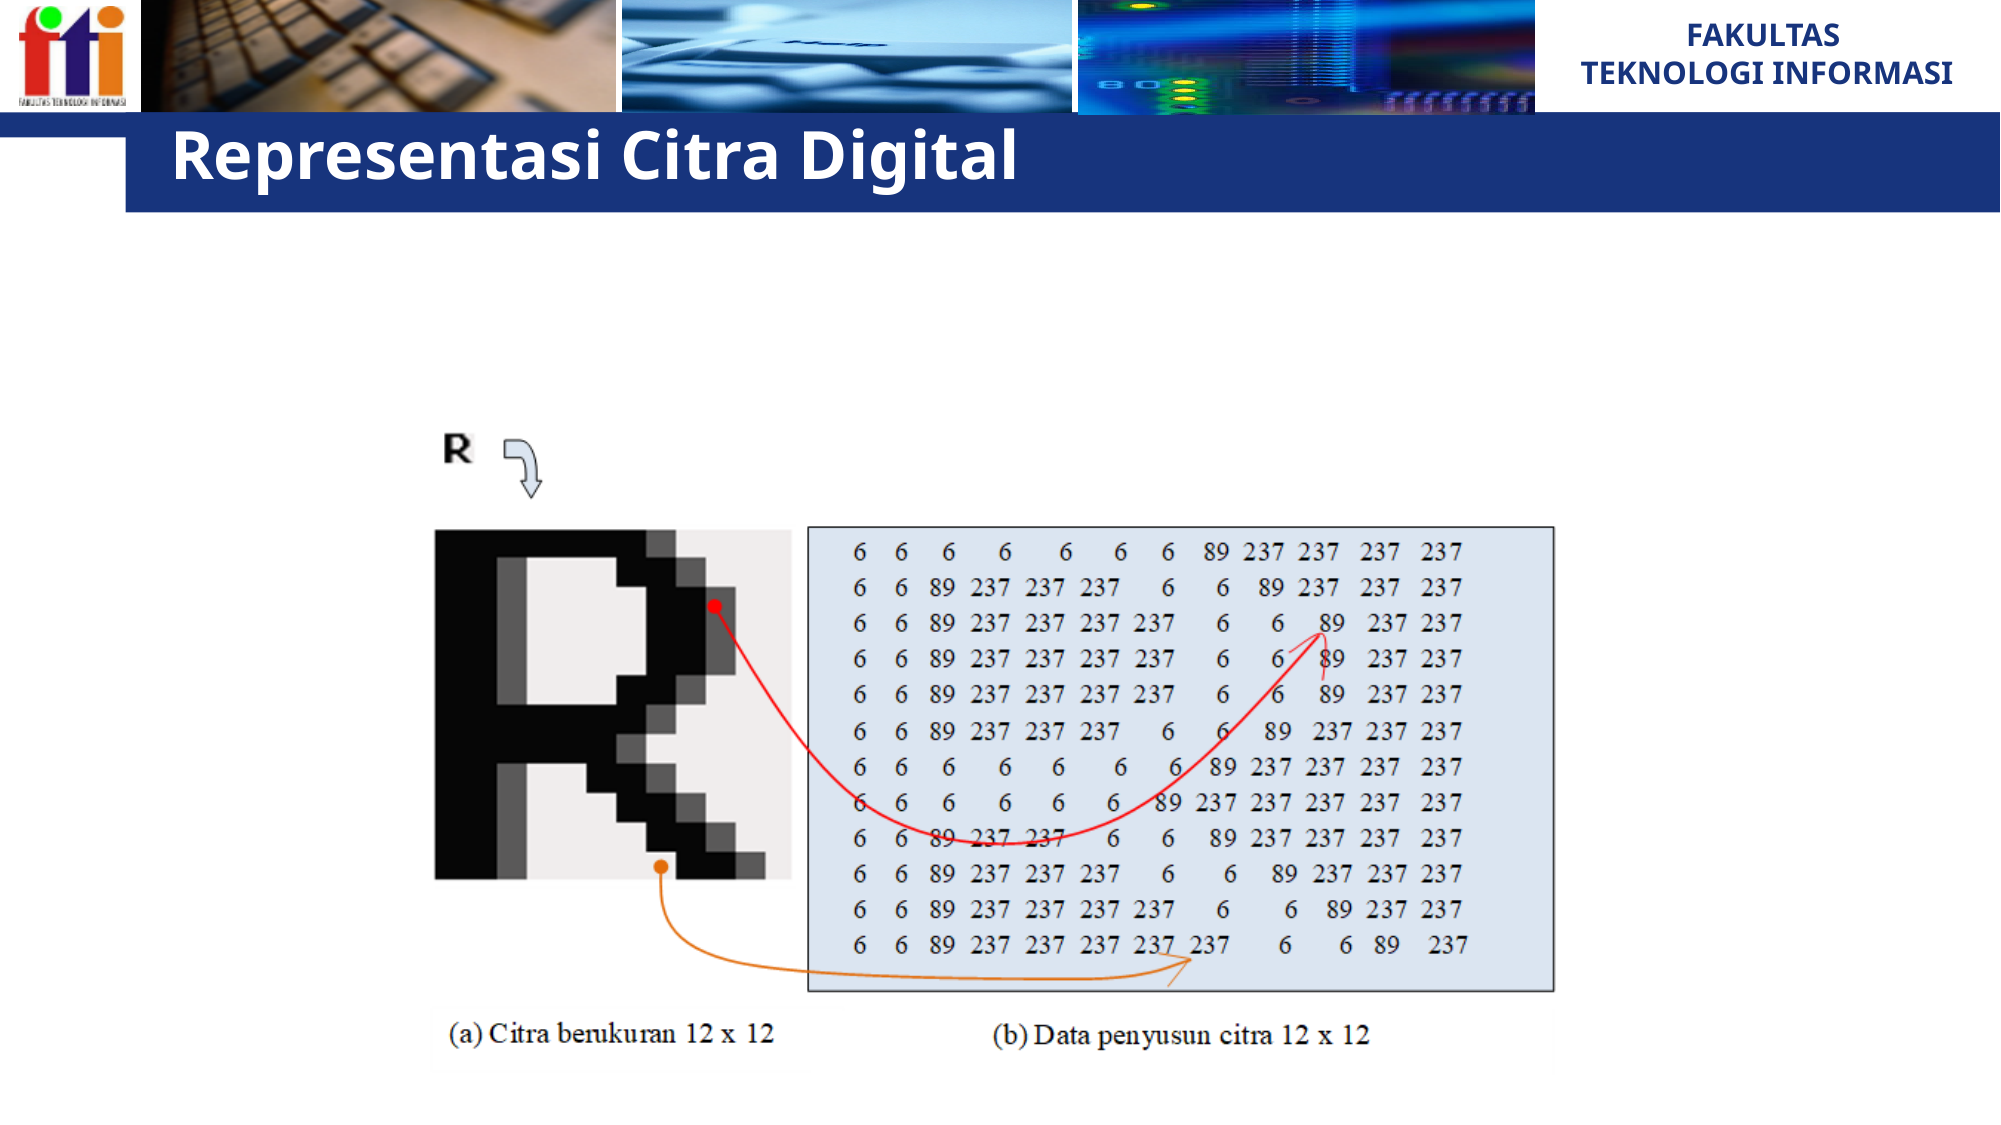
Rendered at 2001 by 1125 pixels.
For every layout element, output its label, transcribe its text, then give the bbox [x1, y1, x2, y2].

picture [1078, 0, 1535, 115]
picture [19, 6, 126, 106]
title Representasi Citra Digital [149, 119, 1934, 213]
picture [622, 0, 1072, 113]
picture [411, 402, 1593, 1080]
picture [141, 0, 616, 112]
